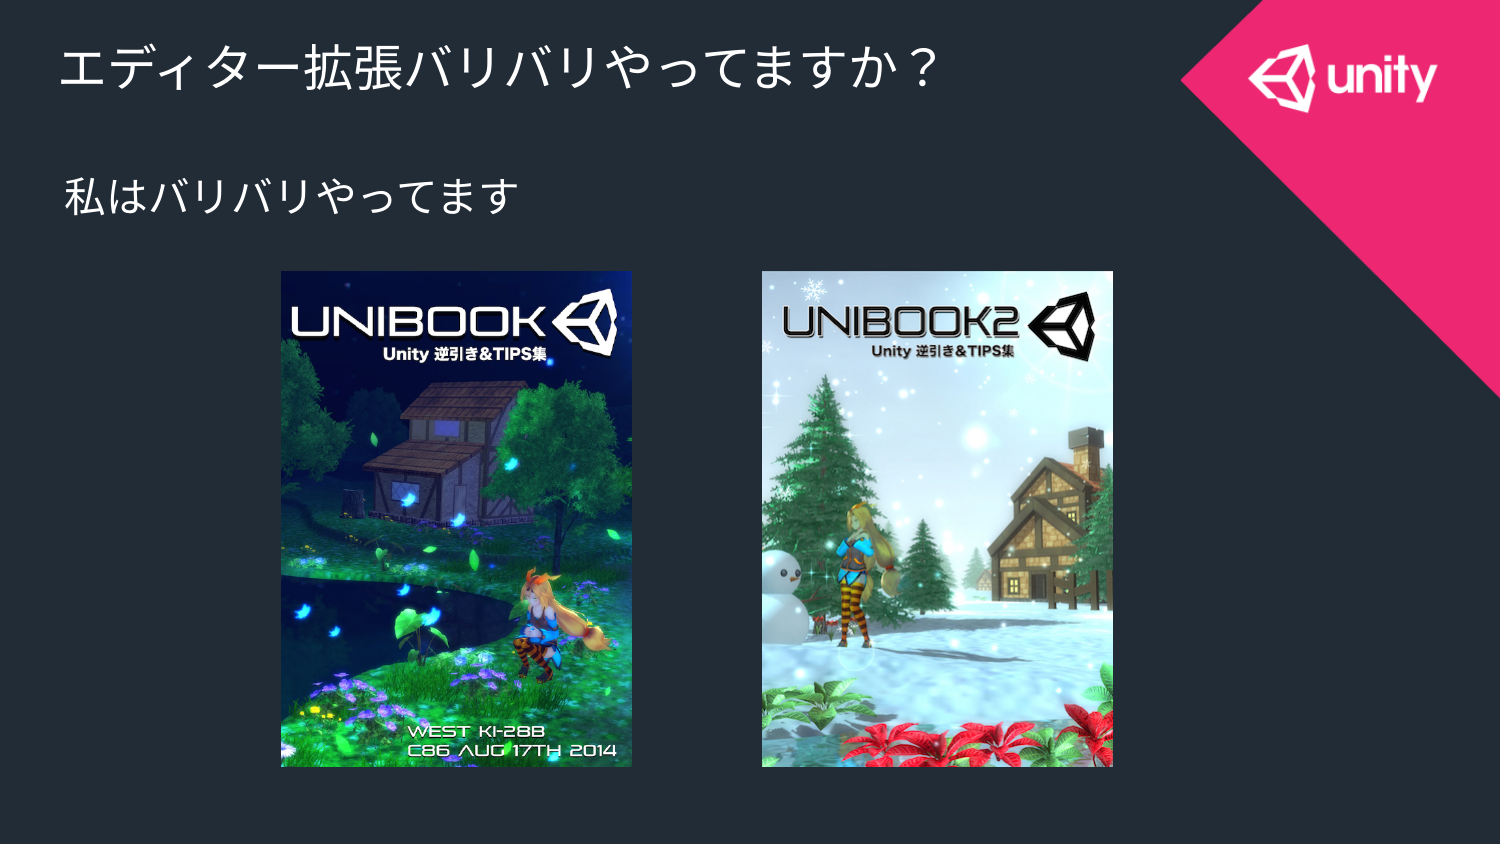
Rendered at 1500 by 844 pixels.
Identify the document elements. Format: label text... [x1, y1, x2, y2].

picture [281, 271, 632, 767]
list 私はバリバリやってます [56, 102, 1473, 799]
title エディター拡張バリバリやってますか？ [56, 31, 1174, 102]
picture [1180, 0, 1500, 400]
picture [762, 271, 1113, 767]
